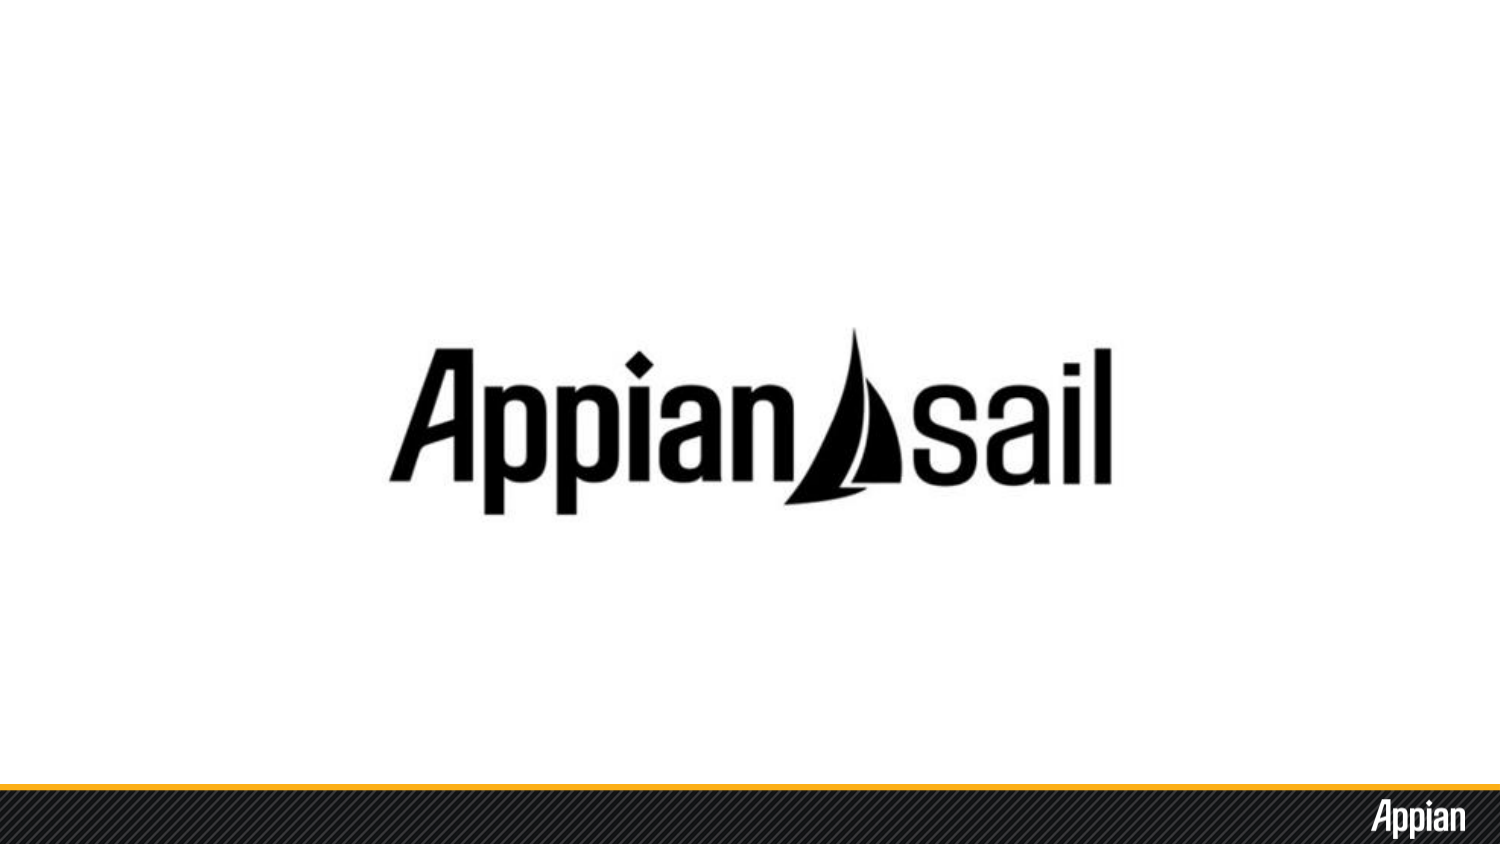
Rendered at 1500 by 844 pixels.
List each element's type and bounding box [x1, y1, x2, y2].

picture [0, 784, 1500, 844]
picture [370, 303, 1130, 541]
